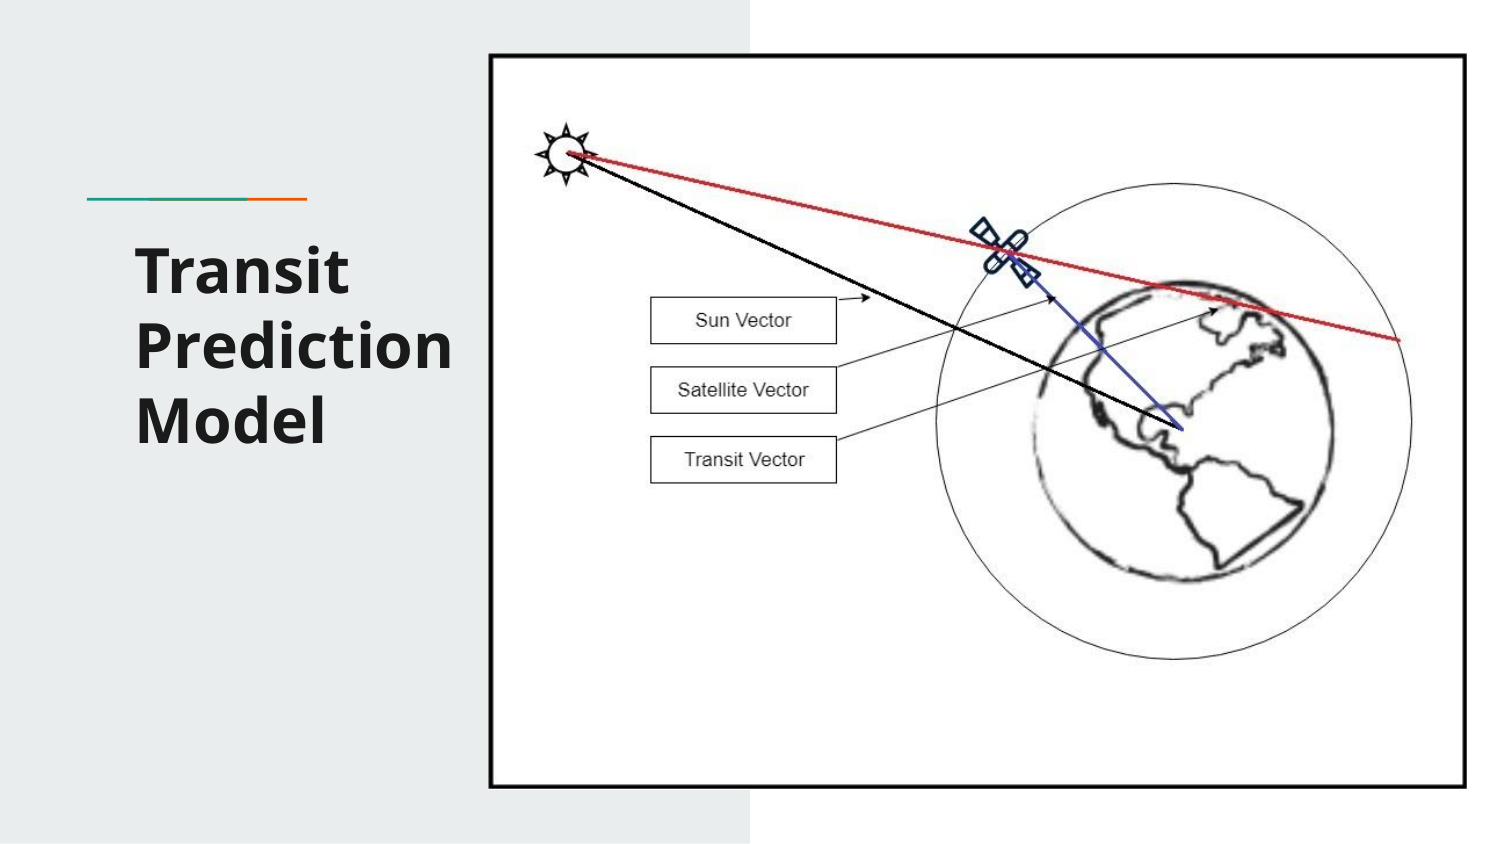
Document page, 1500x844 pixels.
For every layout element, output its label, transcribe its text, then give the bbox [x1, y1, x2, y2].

title Transit Prediction Model [119, 216, 478, 469]
picture [487, 53, 1468, 791]
